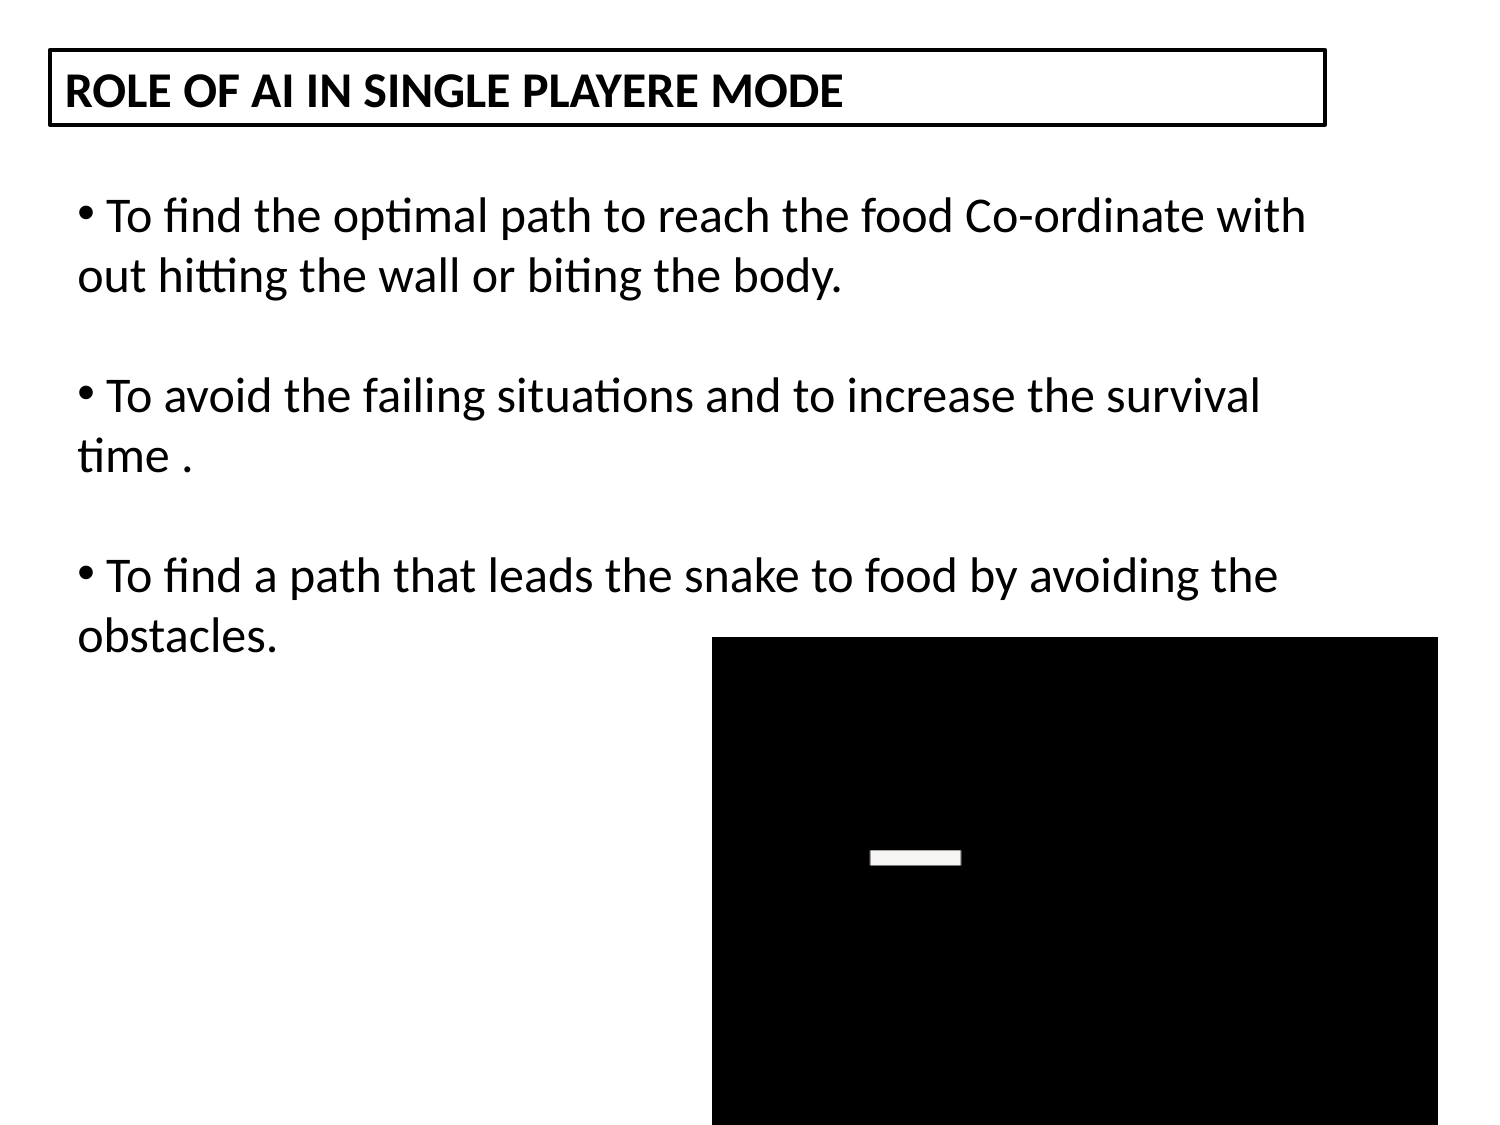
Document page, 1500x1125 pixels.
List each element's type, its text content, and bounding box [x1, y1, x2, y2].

text_box To find the optimal path to reach the food Co-ordinate with out hitting the wall or biting the body. To avoid the failing situations and to increase the survival time . To find a path that leads the snake to food by avoiding the obstacles. [62, 174, 1375, 670]
text_box ROLE OF AI IN SINGLE PLAYERE MODE [48, 48, 1327, 127]
picture [712, 637, 1438, 1125]
